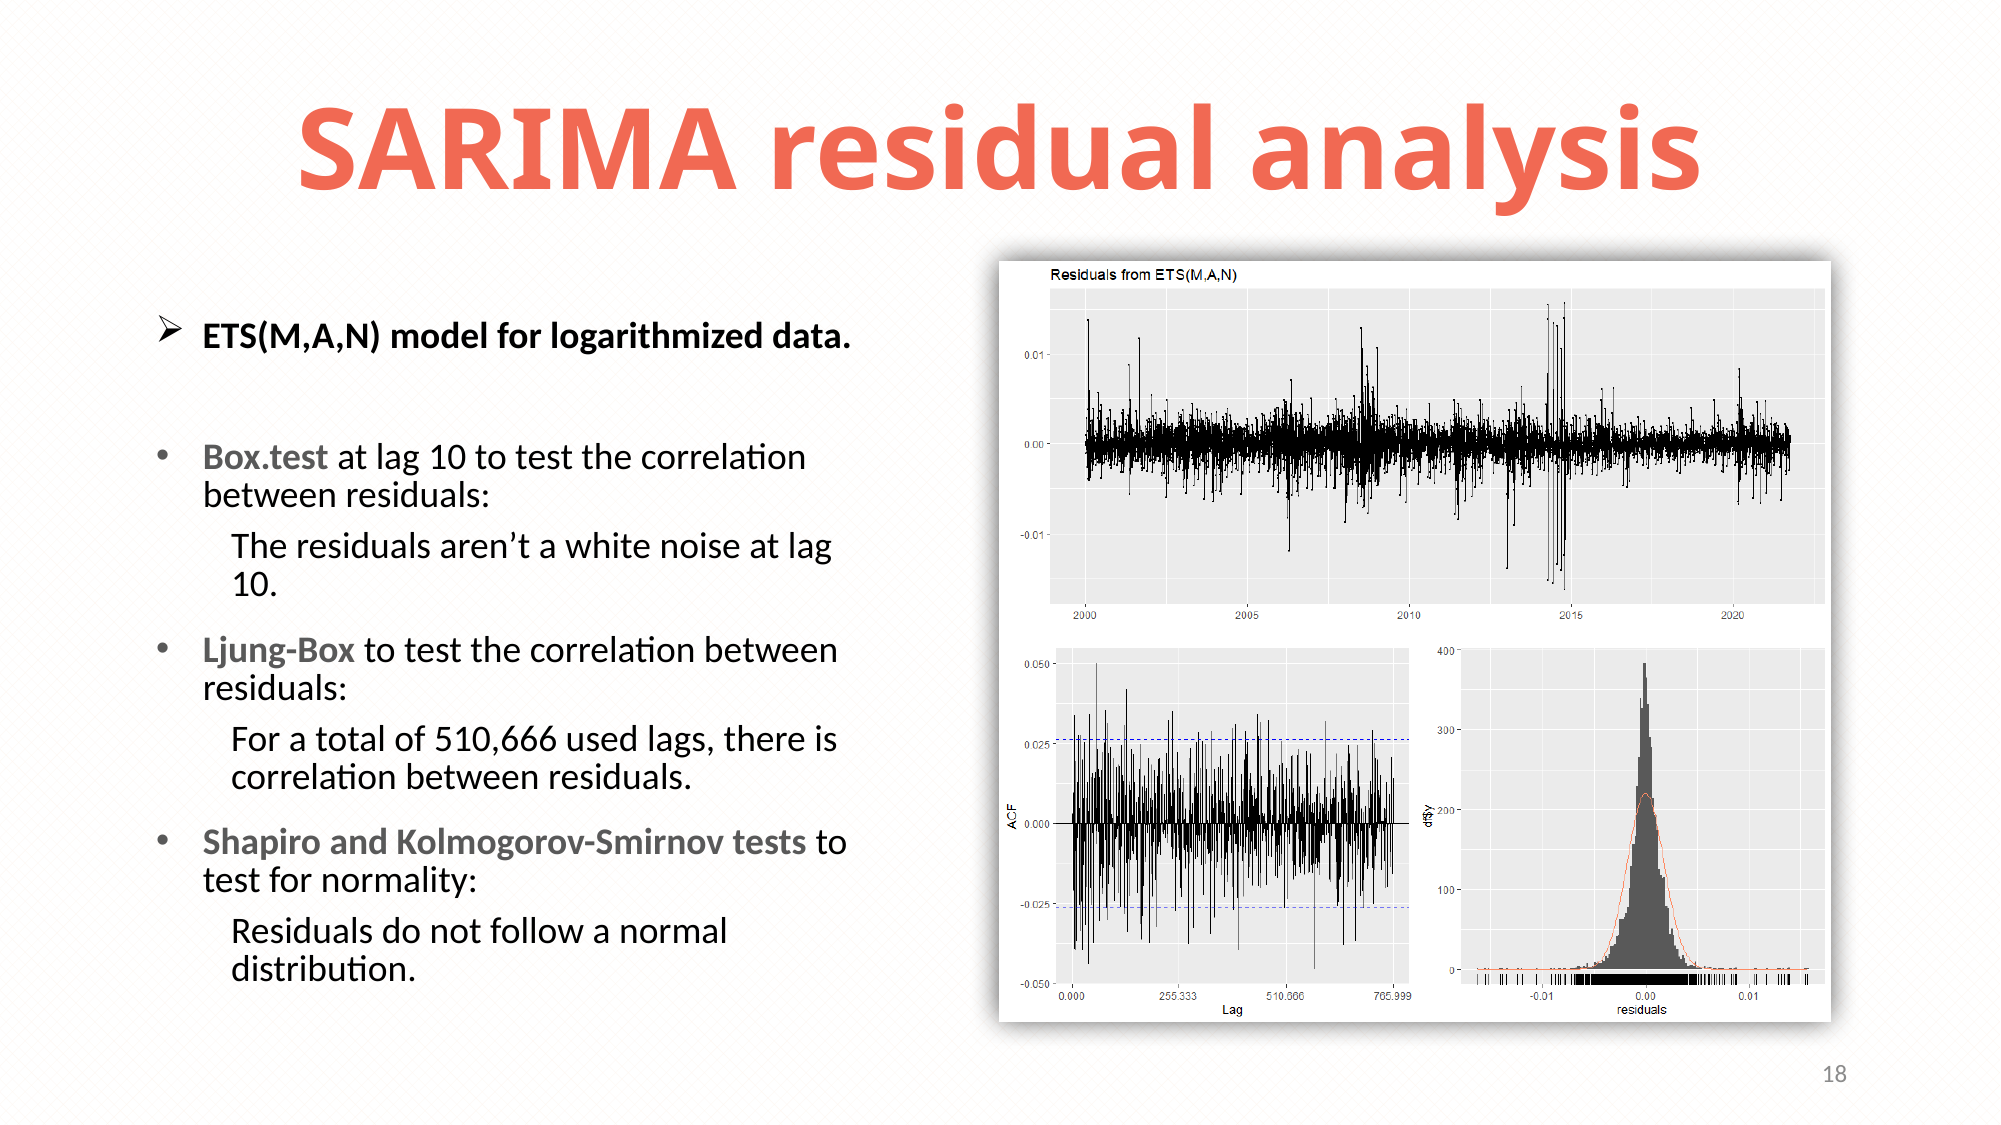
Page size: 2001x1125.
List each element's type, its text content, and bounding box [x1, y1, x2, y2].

slide_number 18 [1412, 1042, 1863, 1103]
text_box Box.test at lag 10 to test the correlation between residuals: The residuals aren’t a white noise at lag 10. Ljung-Box to test the correlation between residuals: For a total of 510,666 used lags, there is correlation between residuals. Shapiro and Kolmogorov-Smirnov tests to test for normality: Residuals do not follow a normal distribution. [141, 390, 867, 1022]
text_box ETS(M,A,N) model for logarithmized data. [125, 300, 883, 390]
text_box SARIMA residual analysis [67, 70, 1932, 151]
picture [999, 261, 1831, 1022]
